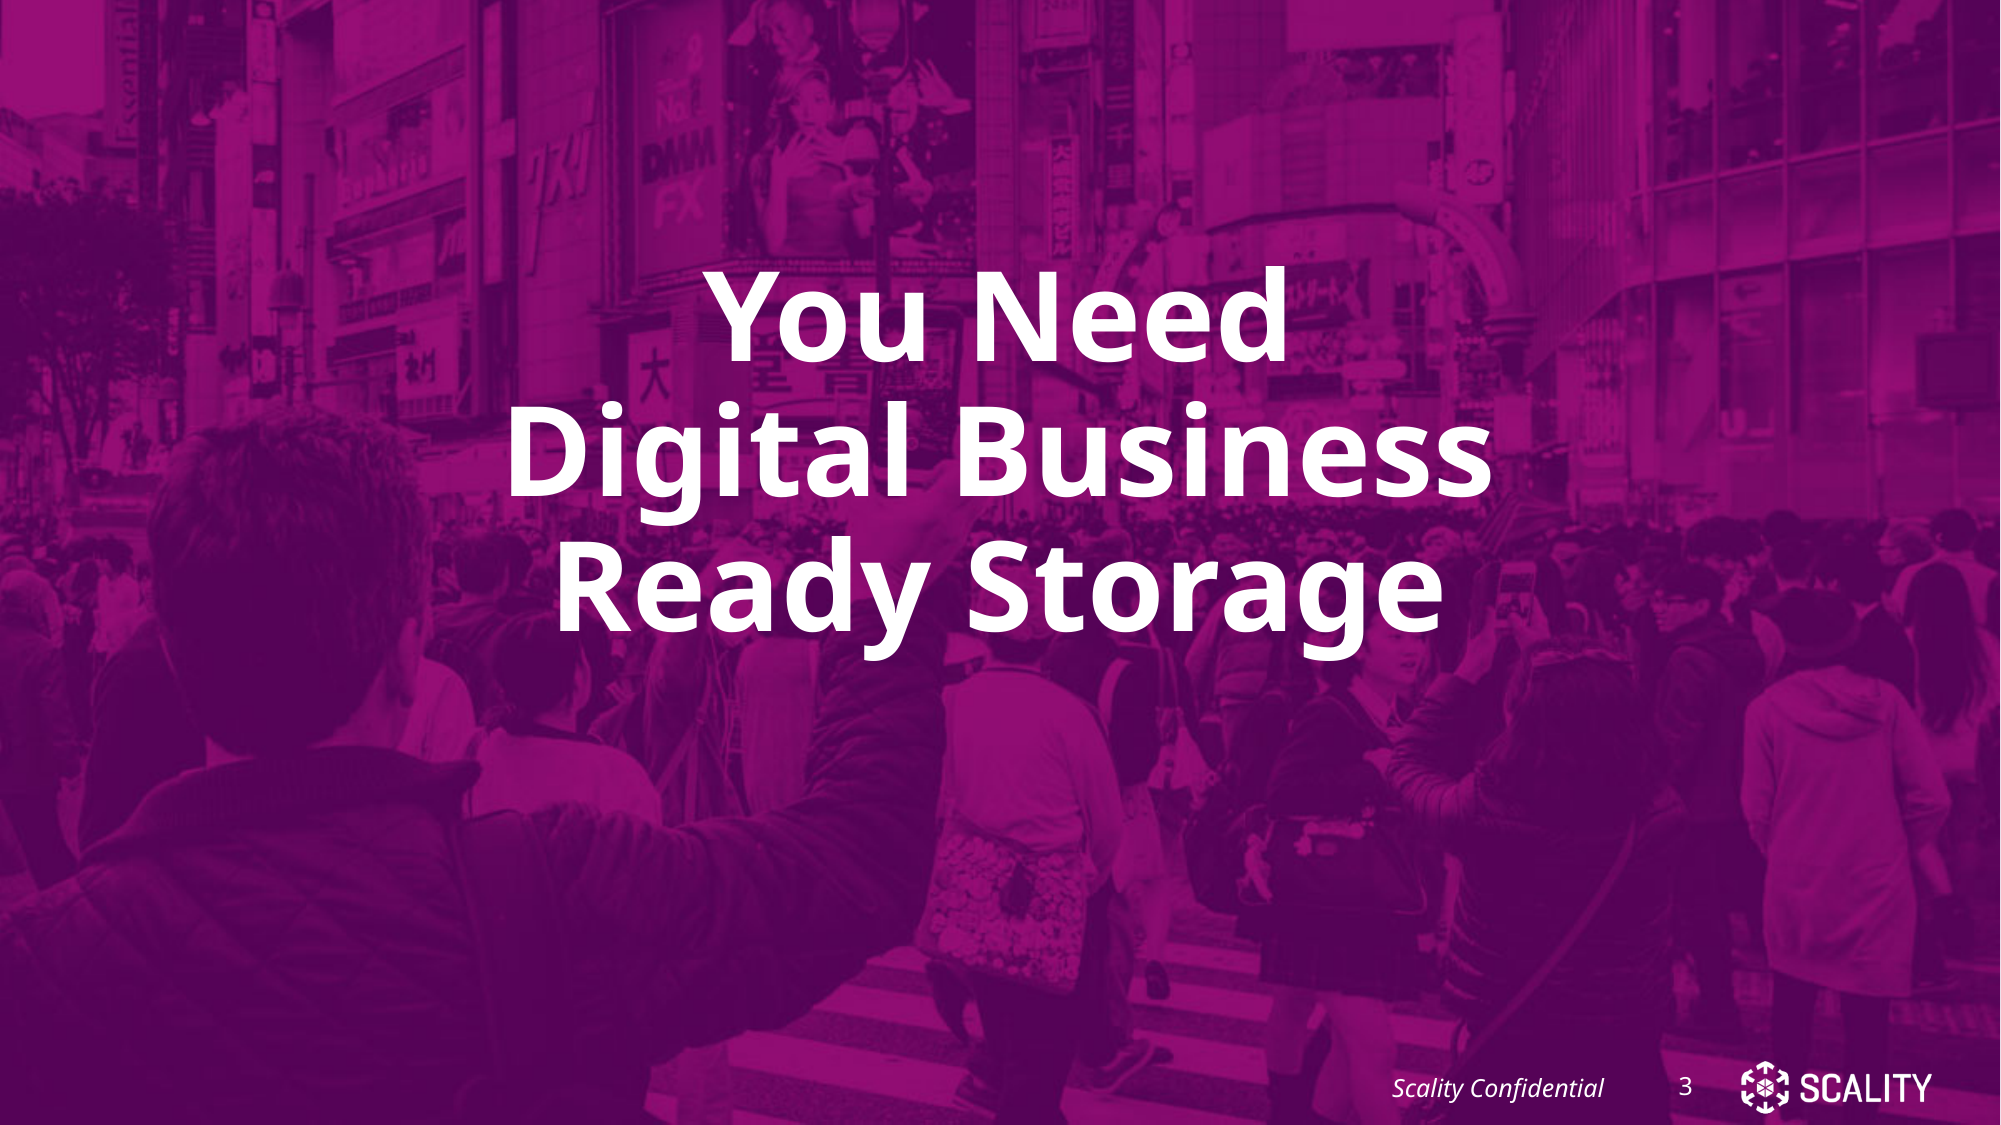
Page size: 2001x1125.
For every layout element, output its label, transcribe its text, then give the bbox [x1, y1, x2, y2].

footer Scality Confidential [1347, 1071, 1649, 1105]
slide_number 2 [1649, 1071, 1722, 1105]
picture [0, 0, 2001, 1125]
title You Need Digital Business Ready Storage [419, 202, 1579, 710]
